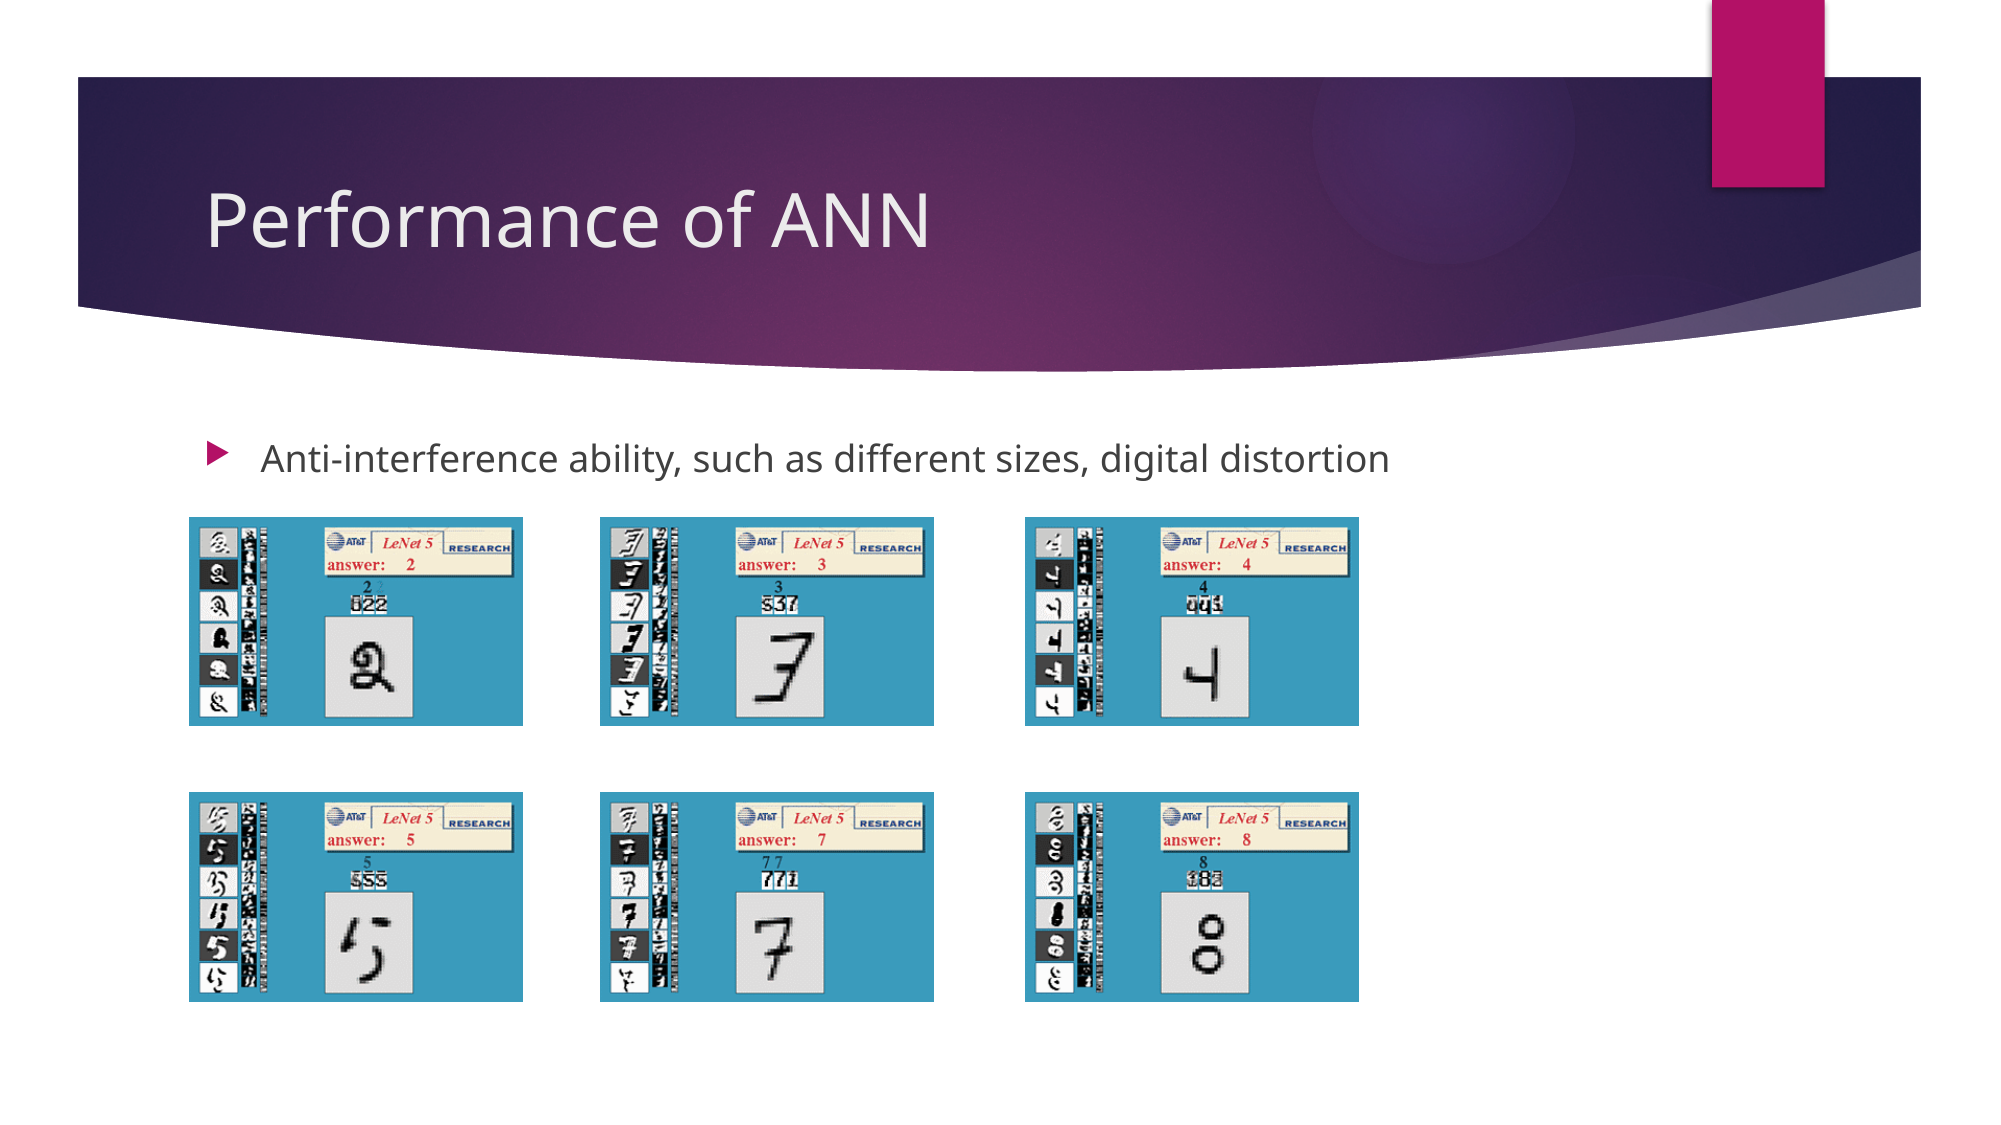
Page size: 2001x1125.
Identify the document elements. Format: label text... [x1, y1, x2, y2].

title Performance of ANN [189, 159, 1627, 276]
picture [189, 517, 523, 727]
picture [1024, 517, 1359, 727]
picture [1024, 792, 1359, 1002]
list Anti-interference ability, such as different sizes, digital distortion [189, 427, 1638, 504]
picture [599, 792, 934, 1002]
picture [189, 792, 523, 1002]
picture [599, 517, 934, 727]
